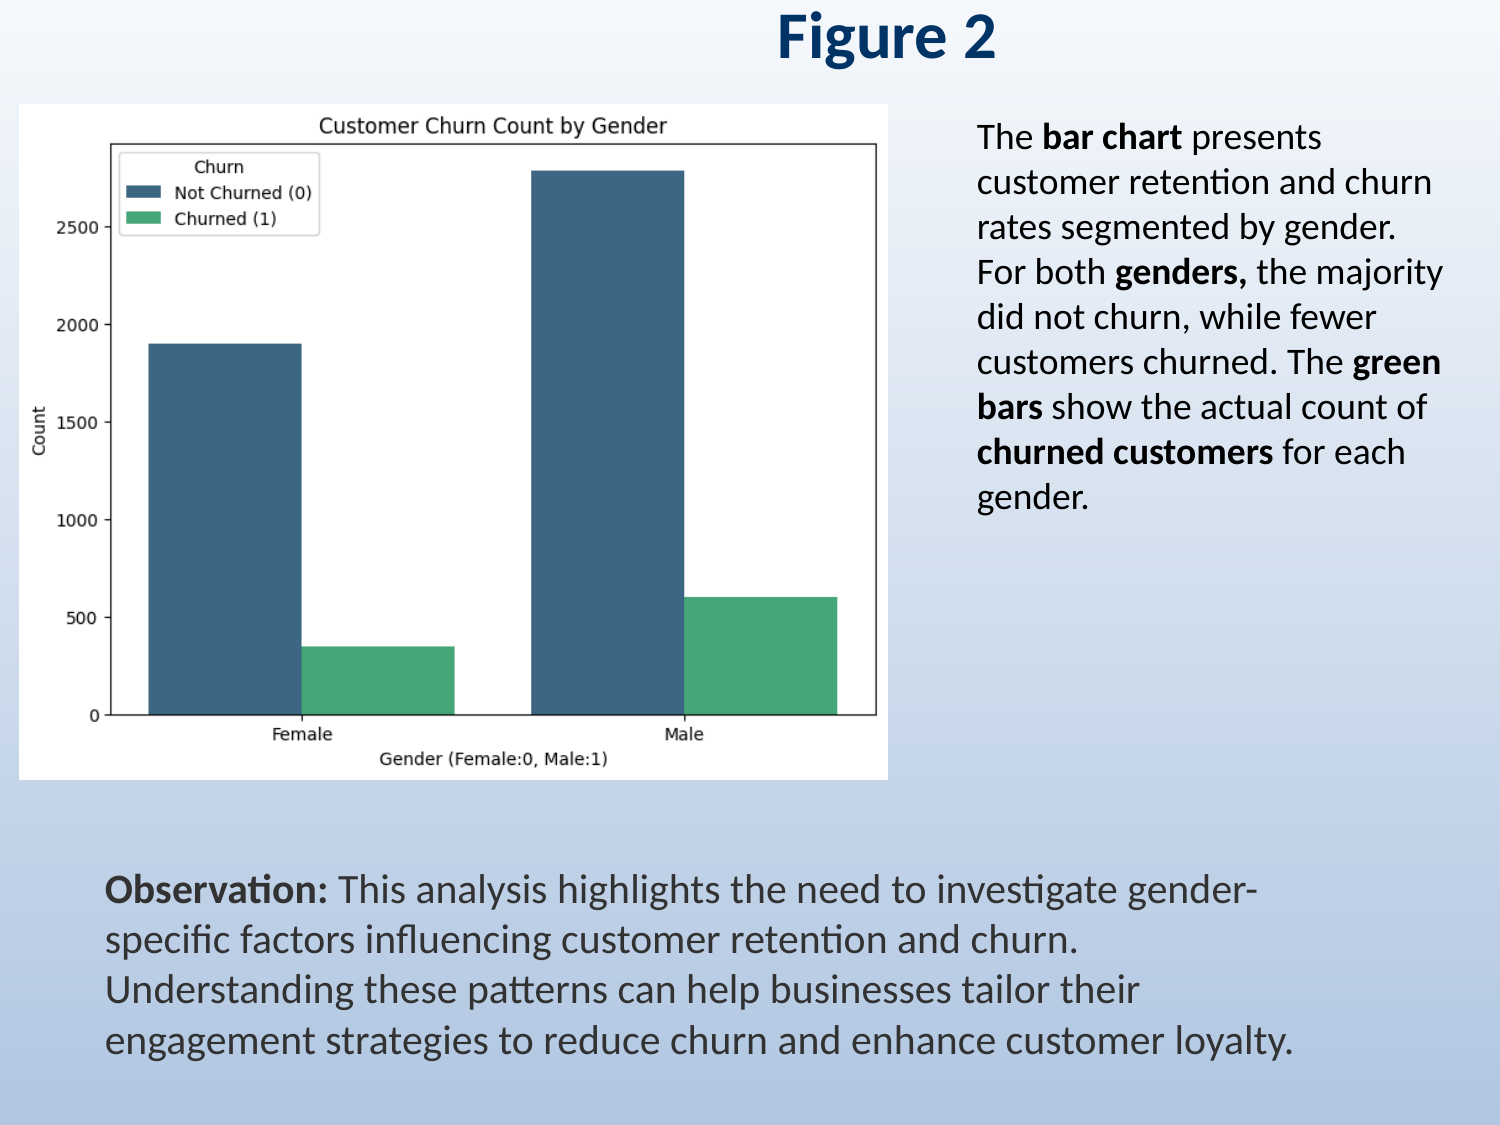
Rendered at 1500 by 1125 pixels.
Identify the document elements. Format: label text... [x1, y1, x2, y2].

text_box The bar chart presents customer retention and churn rates segmented by gender. For both genders, the majority did not churn, while fewer customers churned. The green bars show the actual count of churned customers for each gender. [962, 104, 1460, 525]
picture [18, 104, 888, 780]
text_box Observation: This analysis highlights the need to investigate gender-specific factors influencing customer retention and churn. Understanding these patterns can help businesses tailor their engagement strategies to reduce churn and enhance customer loyalty. I [89, 854, 1350, 1125]
text_box Figure 2 [762, 0, 1013, 80]
